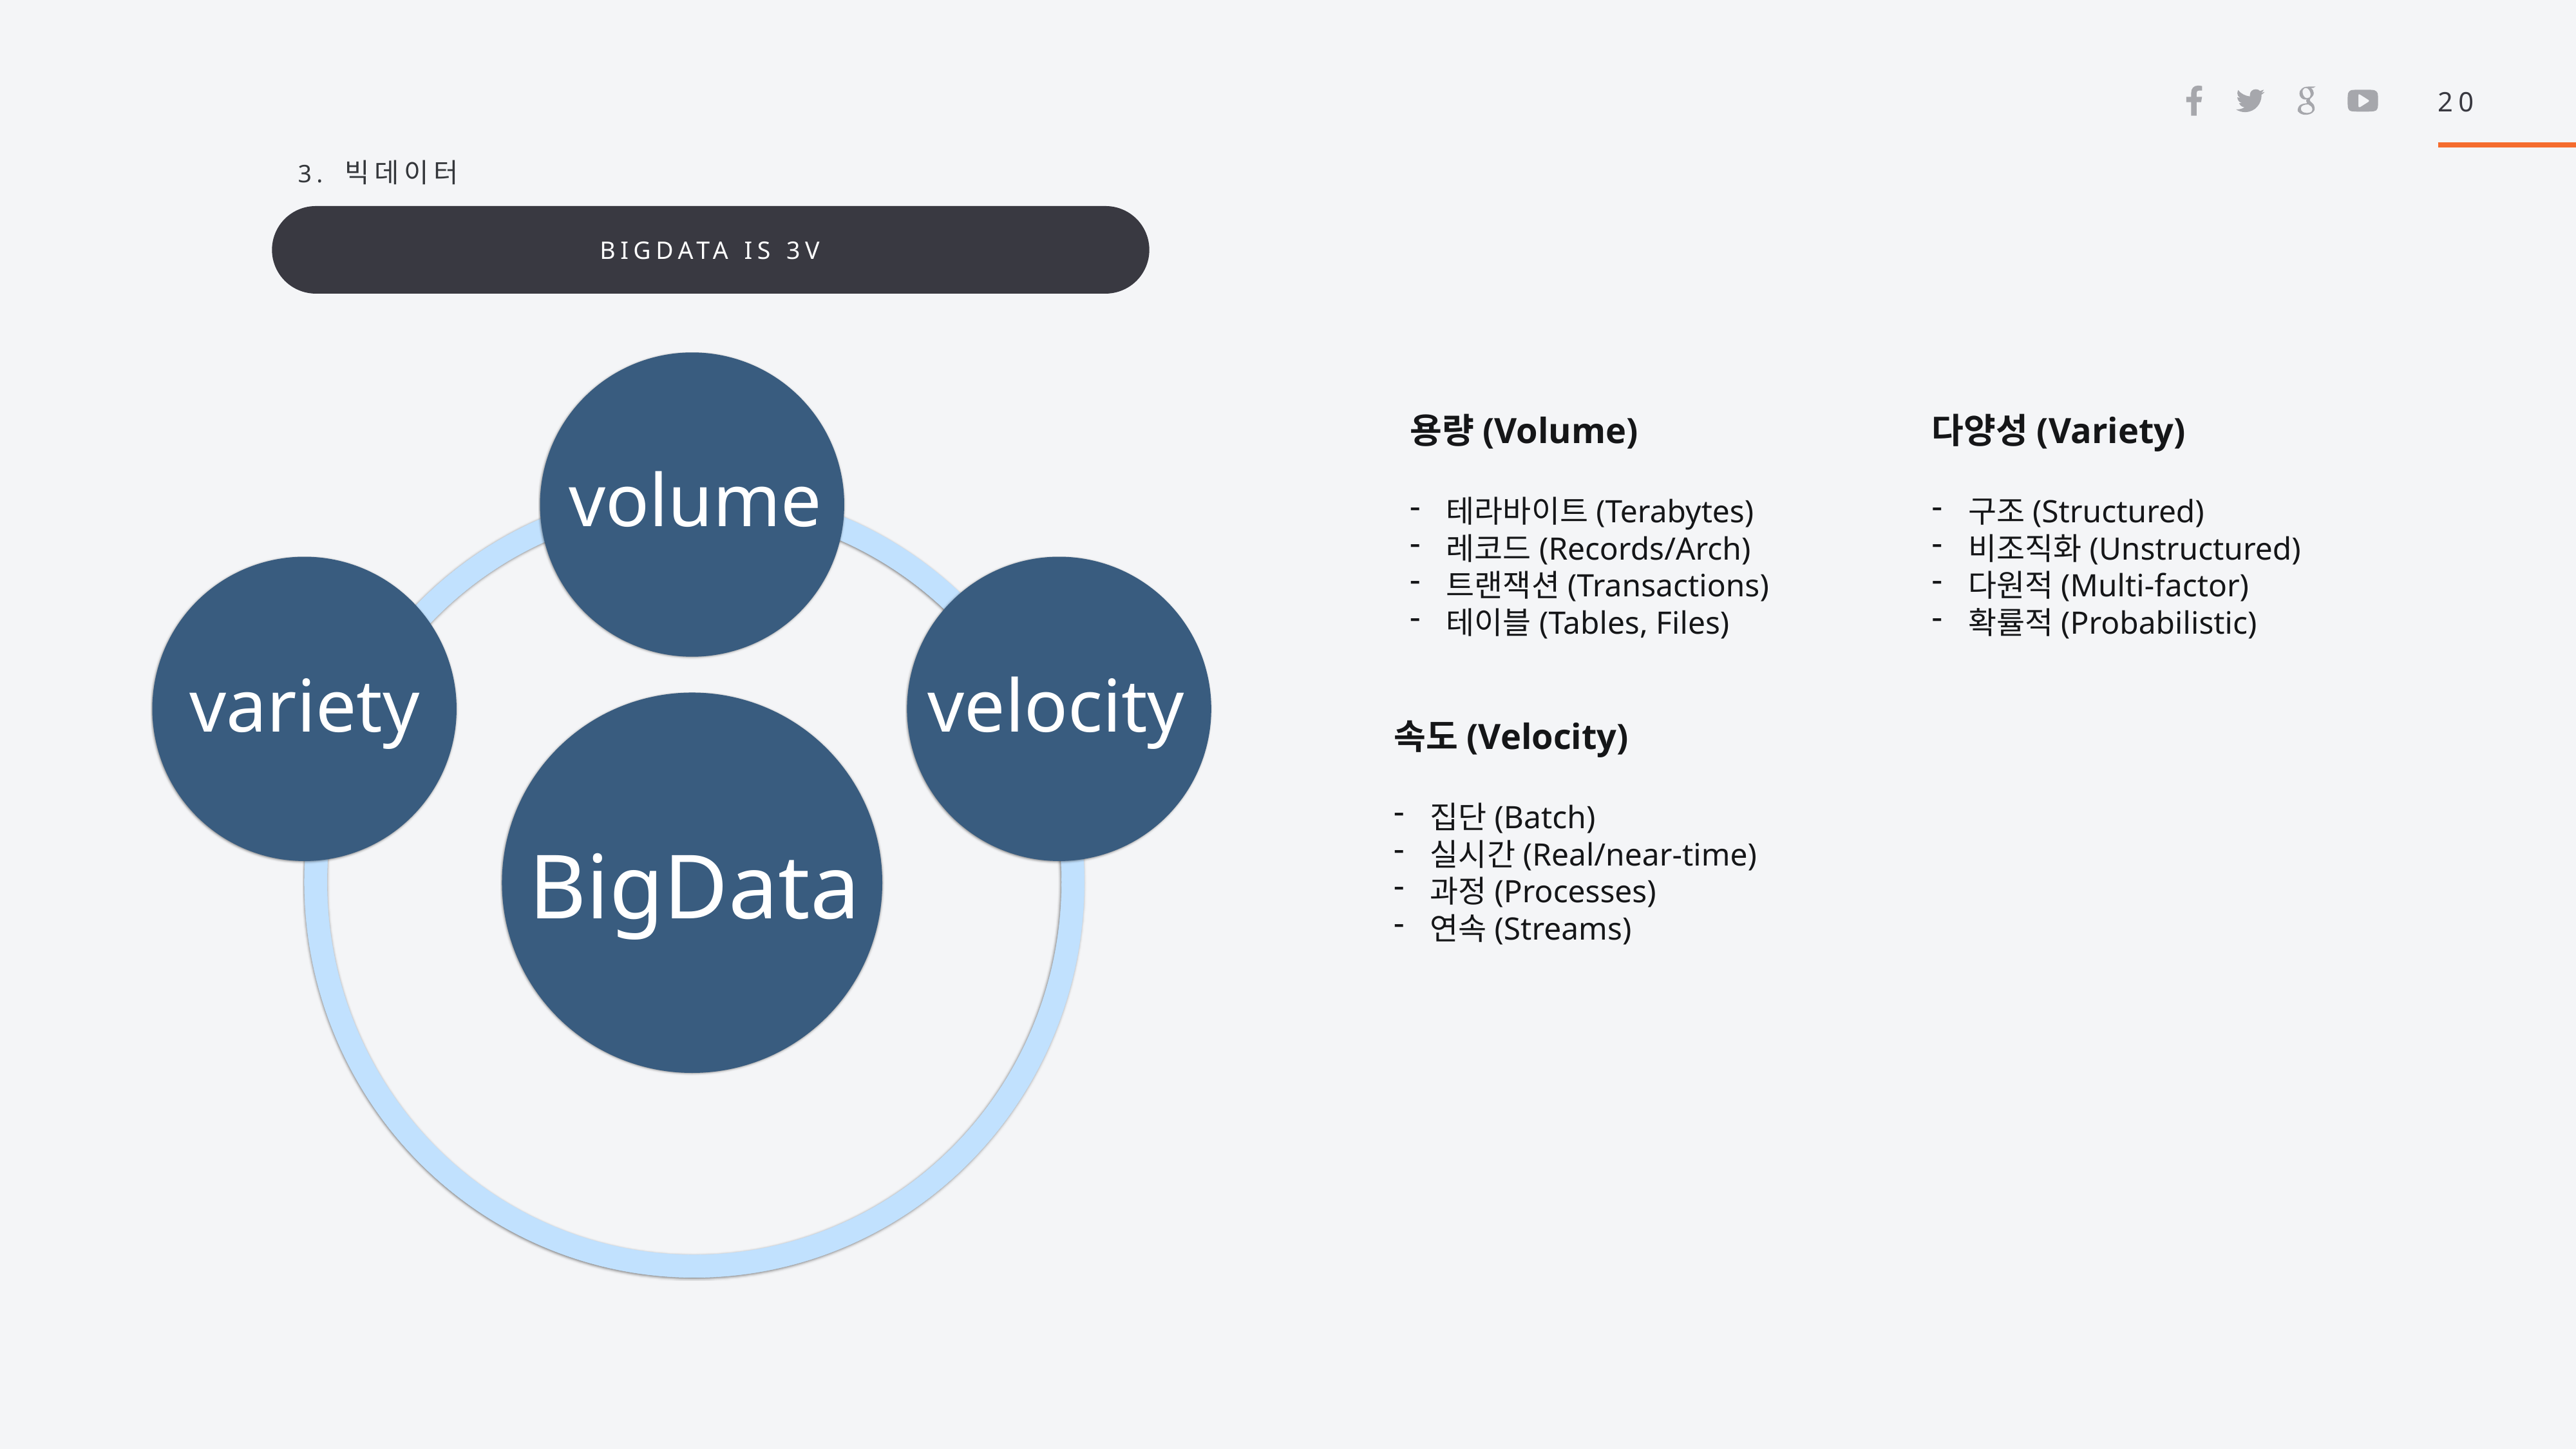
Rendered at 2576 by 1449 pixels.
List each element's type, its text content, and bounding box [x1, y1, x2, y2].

text_box BigData [525, 710, 882, 940]
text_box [274, 207, 1148, 292]
text_box [550, 352, 834, 450]
text_box 3. 빅데이터 [294, 151, 704, 192]
slide_number 20 [2433, 80, 2498, 121]
text_box [613, 692, 772, 710]
text_box 다양성(Variety) 구조(Structured) 비조직화(Unstructured) 다원적(Multi-factor) 확률적(Probabilistic) [1927, 404, 2576, 644]
text_box [162, 556, 447, 655]
text_box velocity [907, 655, 1214, 751]
text_box [545, 545, 839, 657]
text_box [916, 556, 1202, 655]
text_box [417, 520, 540, 622]
text_box volume [540, 450, 847, 545]
text_box 용량(Volume) 테라바이트(Terabytes) 레코드(Records/Arch) 트랜잭션(Transactions) 테이블(Tables, Files) [1406, 404, 1927, 644]
text_box [913, 751, 1206, 861]
text_box [158, 751, 451, 861]
text_box 속도(Velocity) 집단(Batch) 실시간(Real/near-time) 과정(Processes) 연속(Streams) [1390, 710, 2434, 950]
text_box variety [152, 655, 459, 751]
text_box [502, 792, 874, 1074]
text_box [847, 518, 959, 608]
text_box [304, 863, 1084, 1278]
